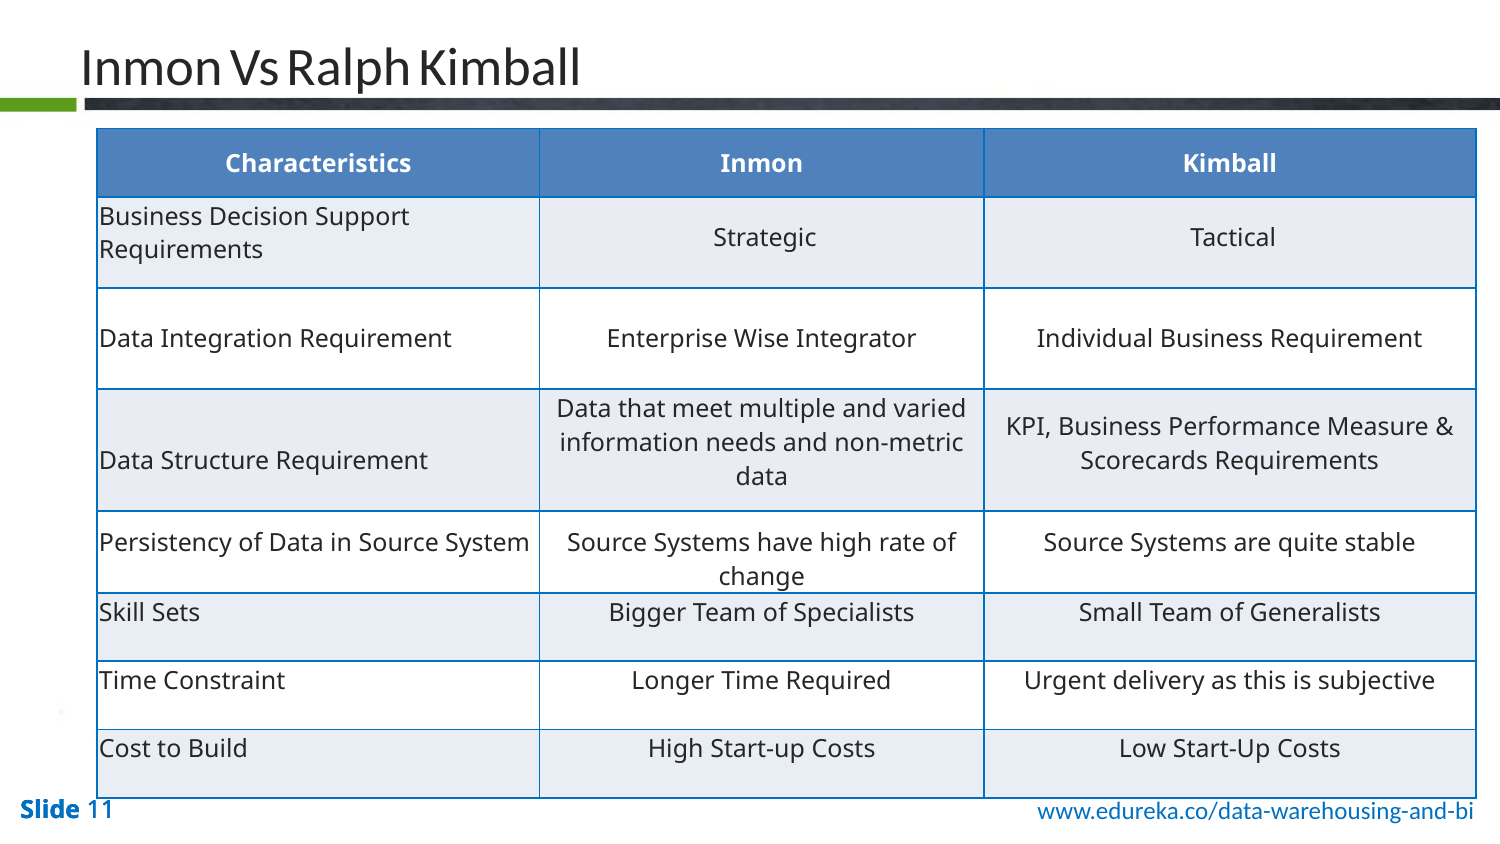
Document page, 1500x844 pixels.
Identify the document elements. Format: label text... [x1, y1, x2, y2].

table_cell High Start-up Costs [540, 730, 983, 797]
table_cell Cost to Build [98, 730, 539, 797]
table_cell Individual Business Requirement [985, 289, 1475, 388]
table_cell Longer Time Required [540, 662, 983, 729]
text_box Inmon Vs Ralph Kimball [65, 23, 1477, 113]
table_cell KPI, Business Performance Measure & Scorecards Requirements [985, 390, 1475, 510]
table_header Inmon [540, 129, 983, 196]
table_header Characteristics [98, 129, 539, 196]
table_cell Urgent delivery as this is subjective [985, 662, 1475, 729]
table_cell Small Team of Generalists [985, 594, 1475, 660]
table_cell Persistency of Data in Source System [98, 512, 539, 592]
picture [0, 0, 1500, 844]
table_cell Time Constraint [98, 662, 539, 729]
table_cell Business Decision Support Requirements [98, 198, 539, 287]
table_cell Bigger Team of Specialists [540, 594, 983, 660]
table_cell Strategic [540, 198, 983, 287]
table_cell Enterprise Wise Integrator [540, 289, 983, 388]
table_cell Data Integration Requirement [98, 289, 539, 388]
table_cell Source Systems have high rate of change [540, 512, 983, 592]
table_cell Tactical [985, 198, 1475, 287]
table_cell Source Systems are quite stable [985, 512, 1475, 592]
table_cell Low Start-Up Costs [985, 730, 1475, 797]
table_cell Data Structure Requirement [98, 390, 539, 510]
table_cell Skill Sets [98, 594, 539, 660]
table_header Kimball [985, 129, 1475, 196]
table_cell Data that meet multiple and varied information needs and non-metric data [540, 390, 983, 510]
